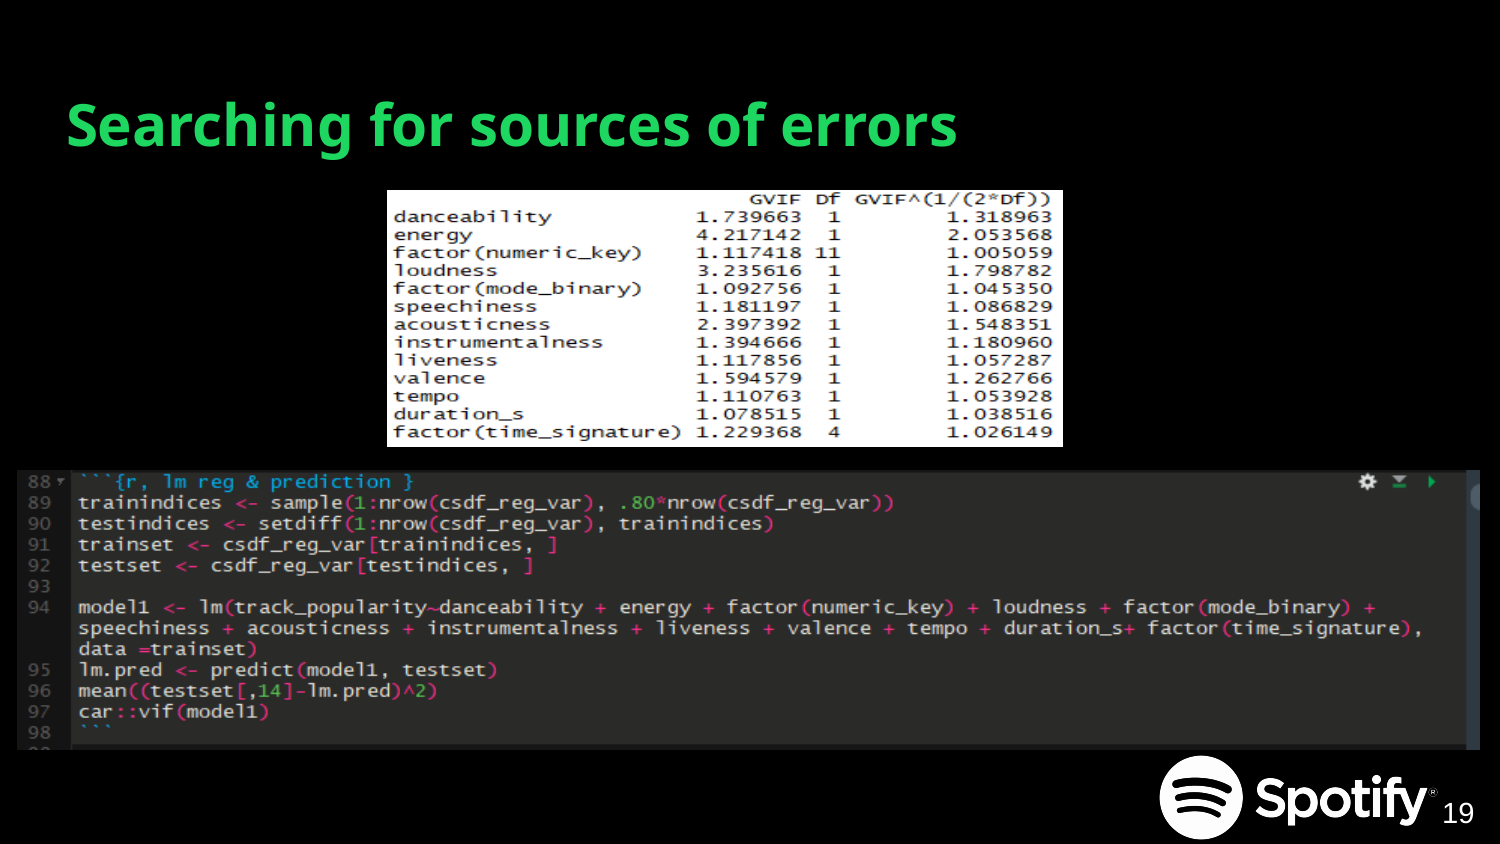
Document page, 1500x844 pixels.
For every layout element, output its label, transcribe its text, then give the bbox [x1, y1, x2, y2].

picture [386, 190, 1063, 447]
picture [1159, 755, 1438, 840]
picture [17, 470, 1480, 750]
slide_number ‹#› [1427, 779, 1500, 844]
title Searching for sources of errors [51, 72, 1449, 167]
